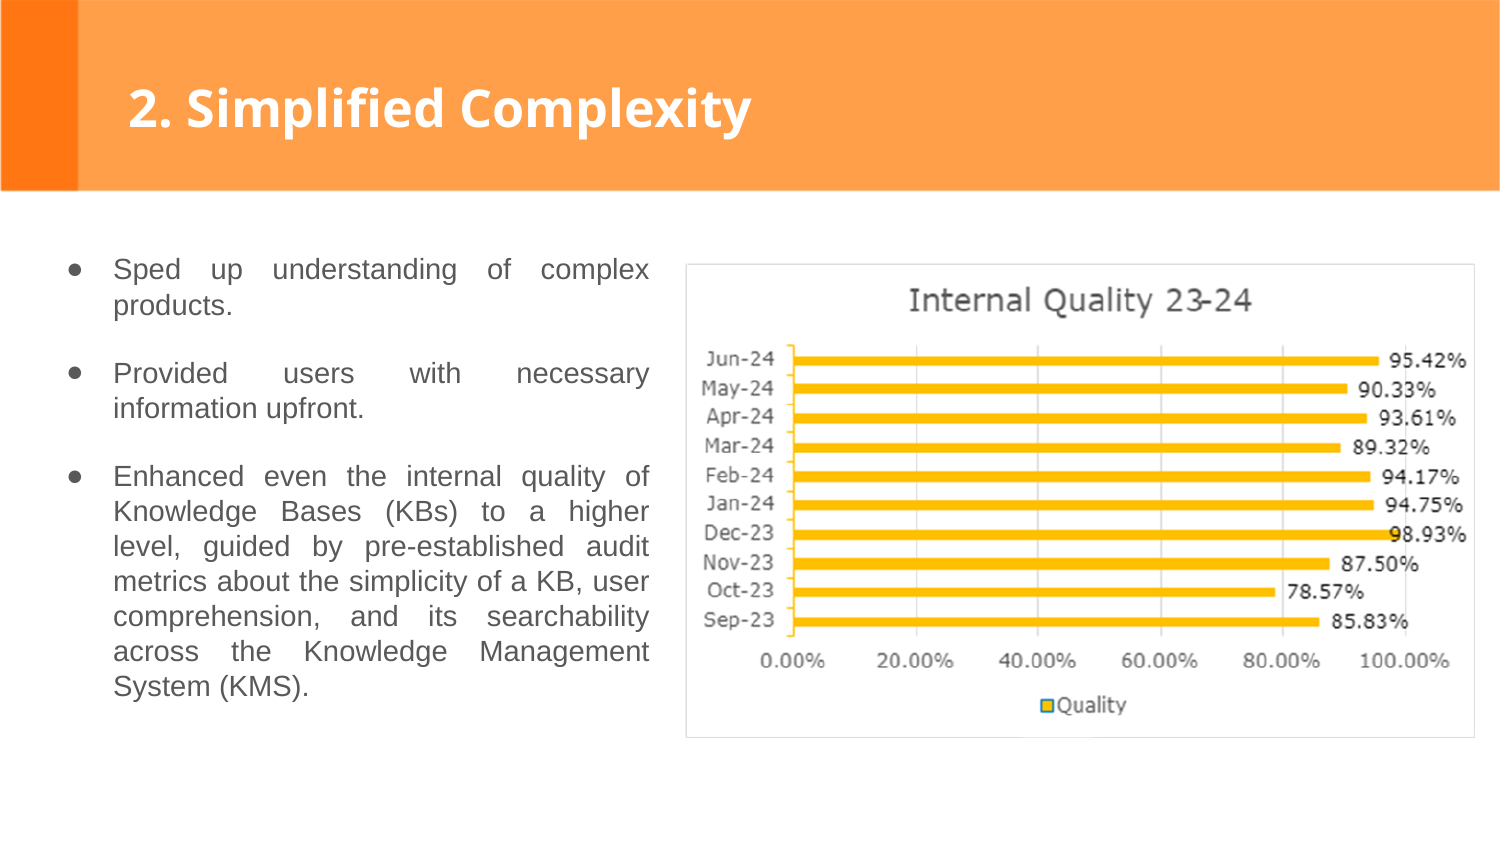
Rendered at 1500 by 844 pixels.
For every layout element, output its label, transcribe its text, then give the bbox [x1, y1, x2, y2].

picture [0, 0, 1500, 844]
list Sped up understanding of complex products. Provided users with necessary information upfront. Enhanced even the internal quality of Knowledge Bases (KBs) to a higher level, guided by pre-established audit metrics about the simplicity of a KB, user comprehension, and its searchability across the Knowledge Management System (KMS). [51, 235, 666, 661]
title 2. Simplified Complexity [113, 60, 1500, 155]
